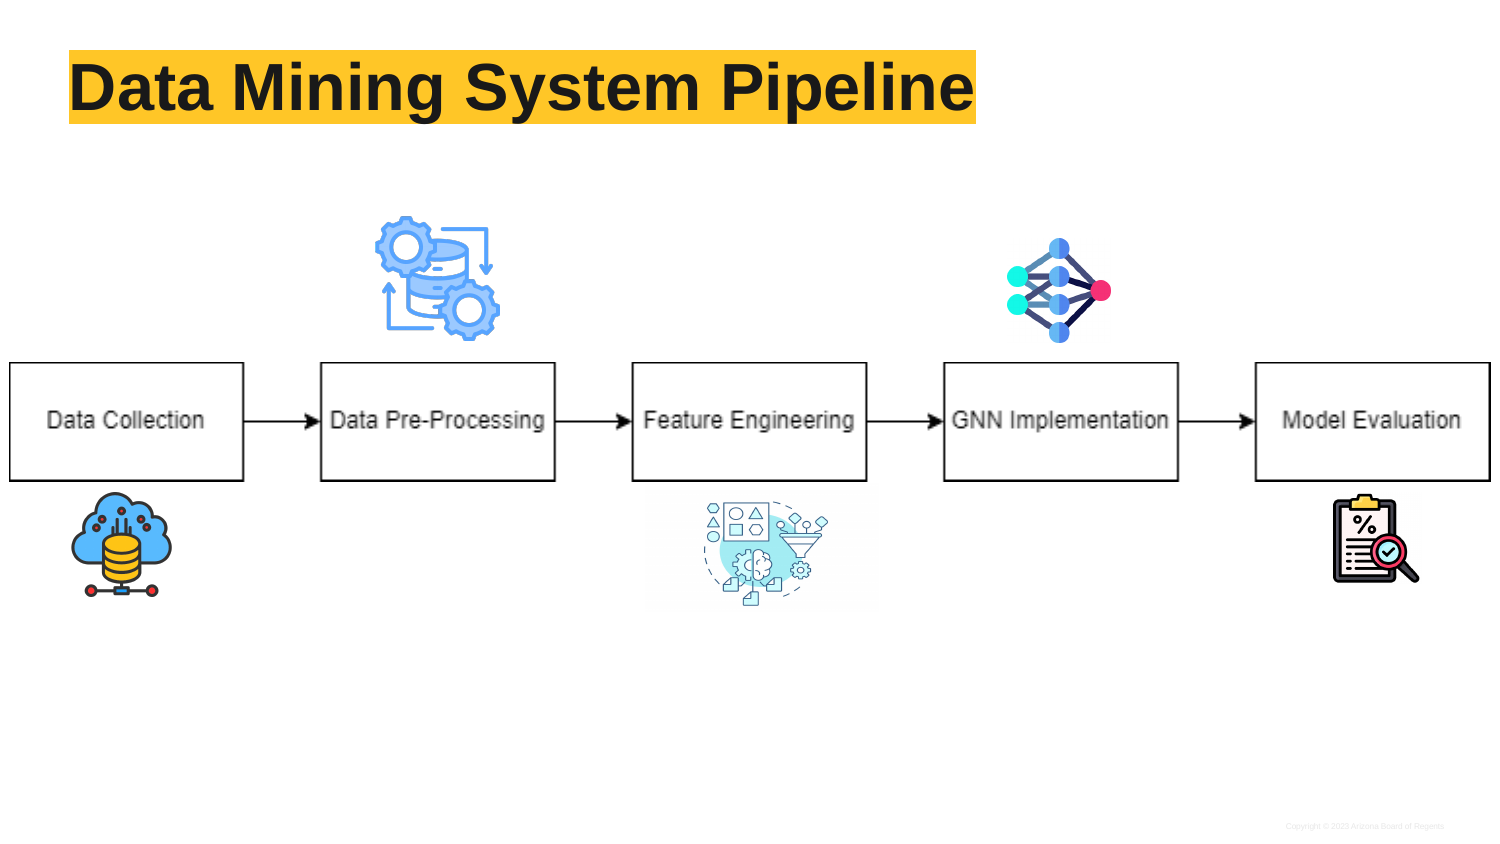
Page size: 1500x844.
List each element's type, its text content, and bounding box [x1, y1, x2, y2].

picture [1329, 492, 1422, 584]
title Data Mining System Pipeline [68, 52, 1449, 125]
picture [69, 492, 174, 597]
picture [644, 483, 880, 612]
picture [9, 362, 1491, 482]
picture [373, 213, 502, 343]
picture [1007, 238, 1112, 343]
